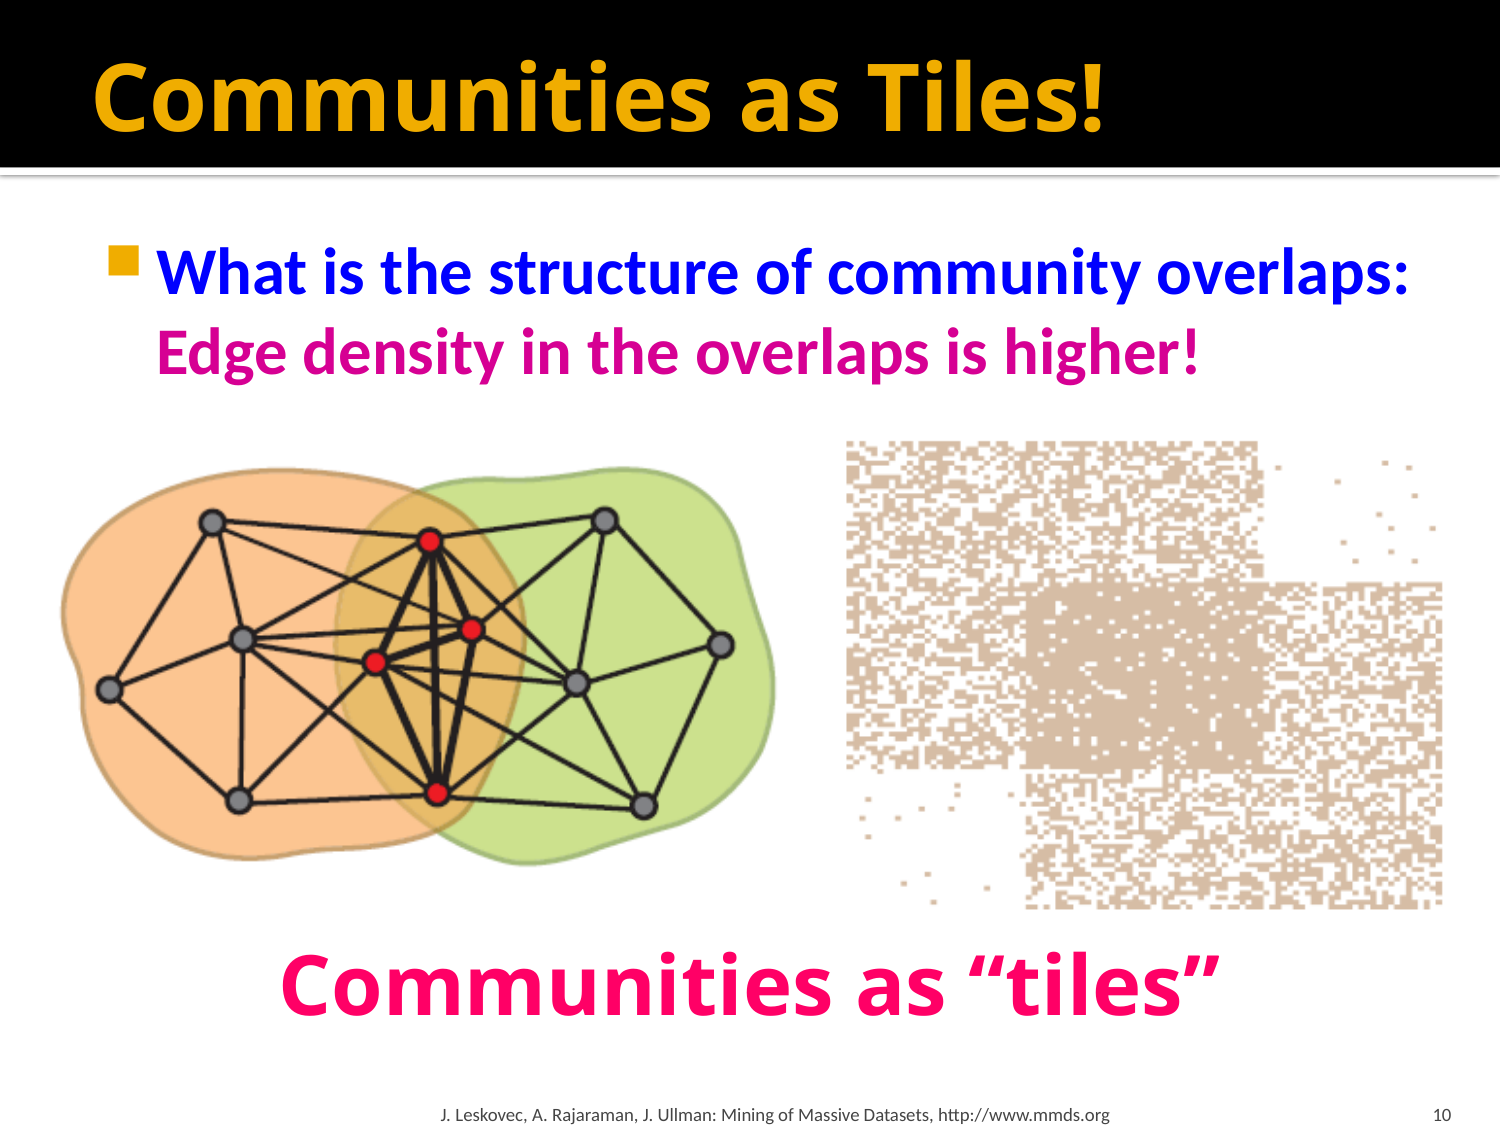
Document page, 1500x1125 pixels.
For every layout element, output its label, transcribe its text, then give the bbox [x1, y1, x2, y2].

title Communities as Tiles! [75, 12, 1425, 175]
list What is the structure of community overlaps: Edge density in the overlaps is higher! [75, 212, 1488, 1075]
picture [837, 430, 1449, 913]
picture [49, 461, 789, 881]
slide_number 10 [1345, 1080, 1467, 1125]
footer J. Leskovec, A. Rajaraman, J. Ullman: Mining of Massive Datasets, http://www.mmds.org [433, 1080, 1337, 1125]
text_box Communities as “tiles” [263, 924, 1237, 1040]
